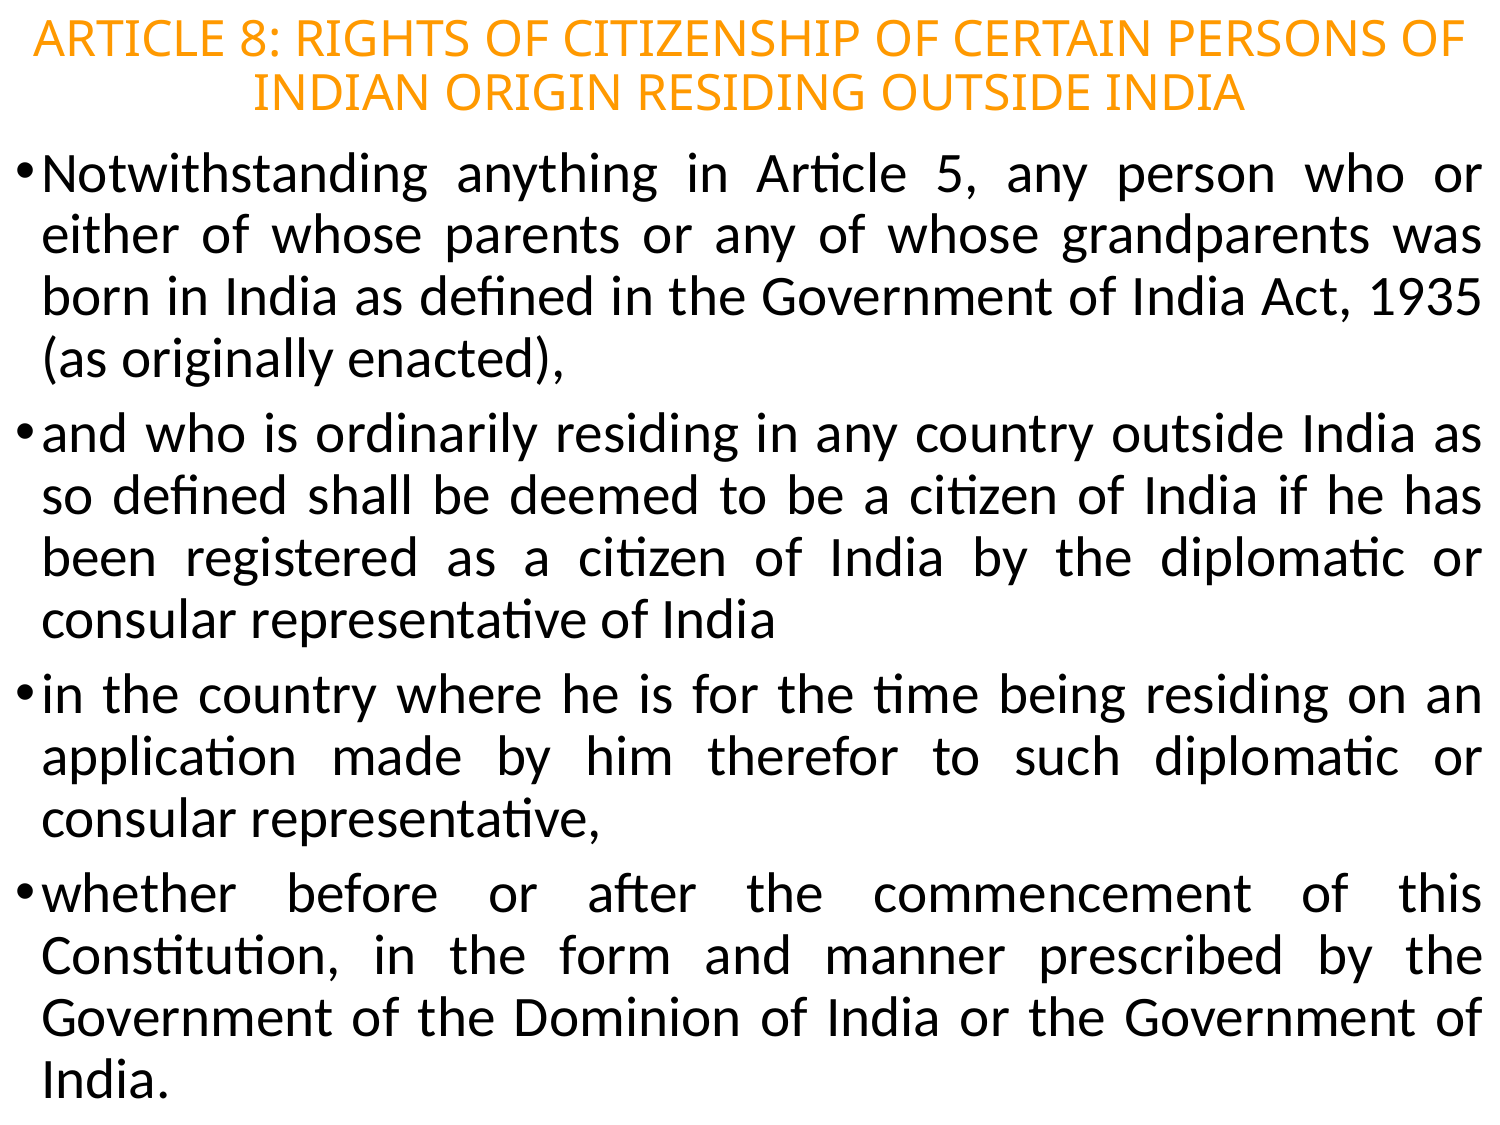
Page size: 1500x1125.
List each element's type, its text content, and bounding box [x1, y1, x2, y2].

title ARTICLE 8: RIGHTS OF CITIZENSHIP OF CERTAIN PERSONS OF INDIAN ORIGIN RESIDING OUTSIDE INDIA [0, 0, 1500, 135]
list Notwithstanding anything in Article 5, any person who or either of whose parents or any of whose grandparents was born in India as defined in the Government of India Act, 1935 (as originally enacted), and who is ordinarily residing in any country outside India as so defined shall be deemed to be a citizen of India if he has been registered as a citizen of India by the diplomatic or consular representative of India in the country where he is for the time being residing on an application made by him therefor to such diplomatic or consular representative, whether before or after the commencement of this Constitution, in the form and manner prescribed by the Government of the Dominion of India or the Government of India. [0, 135, 1500, 1125]
